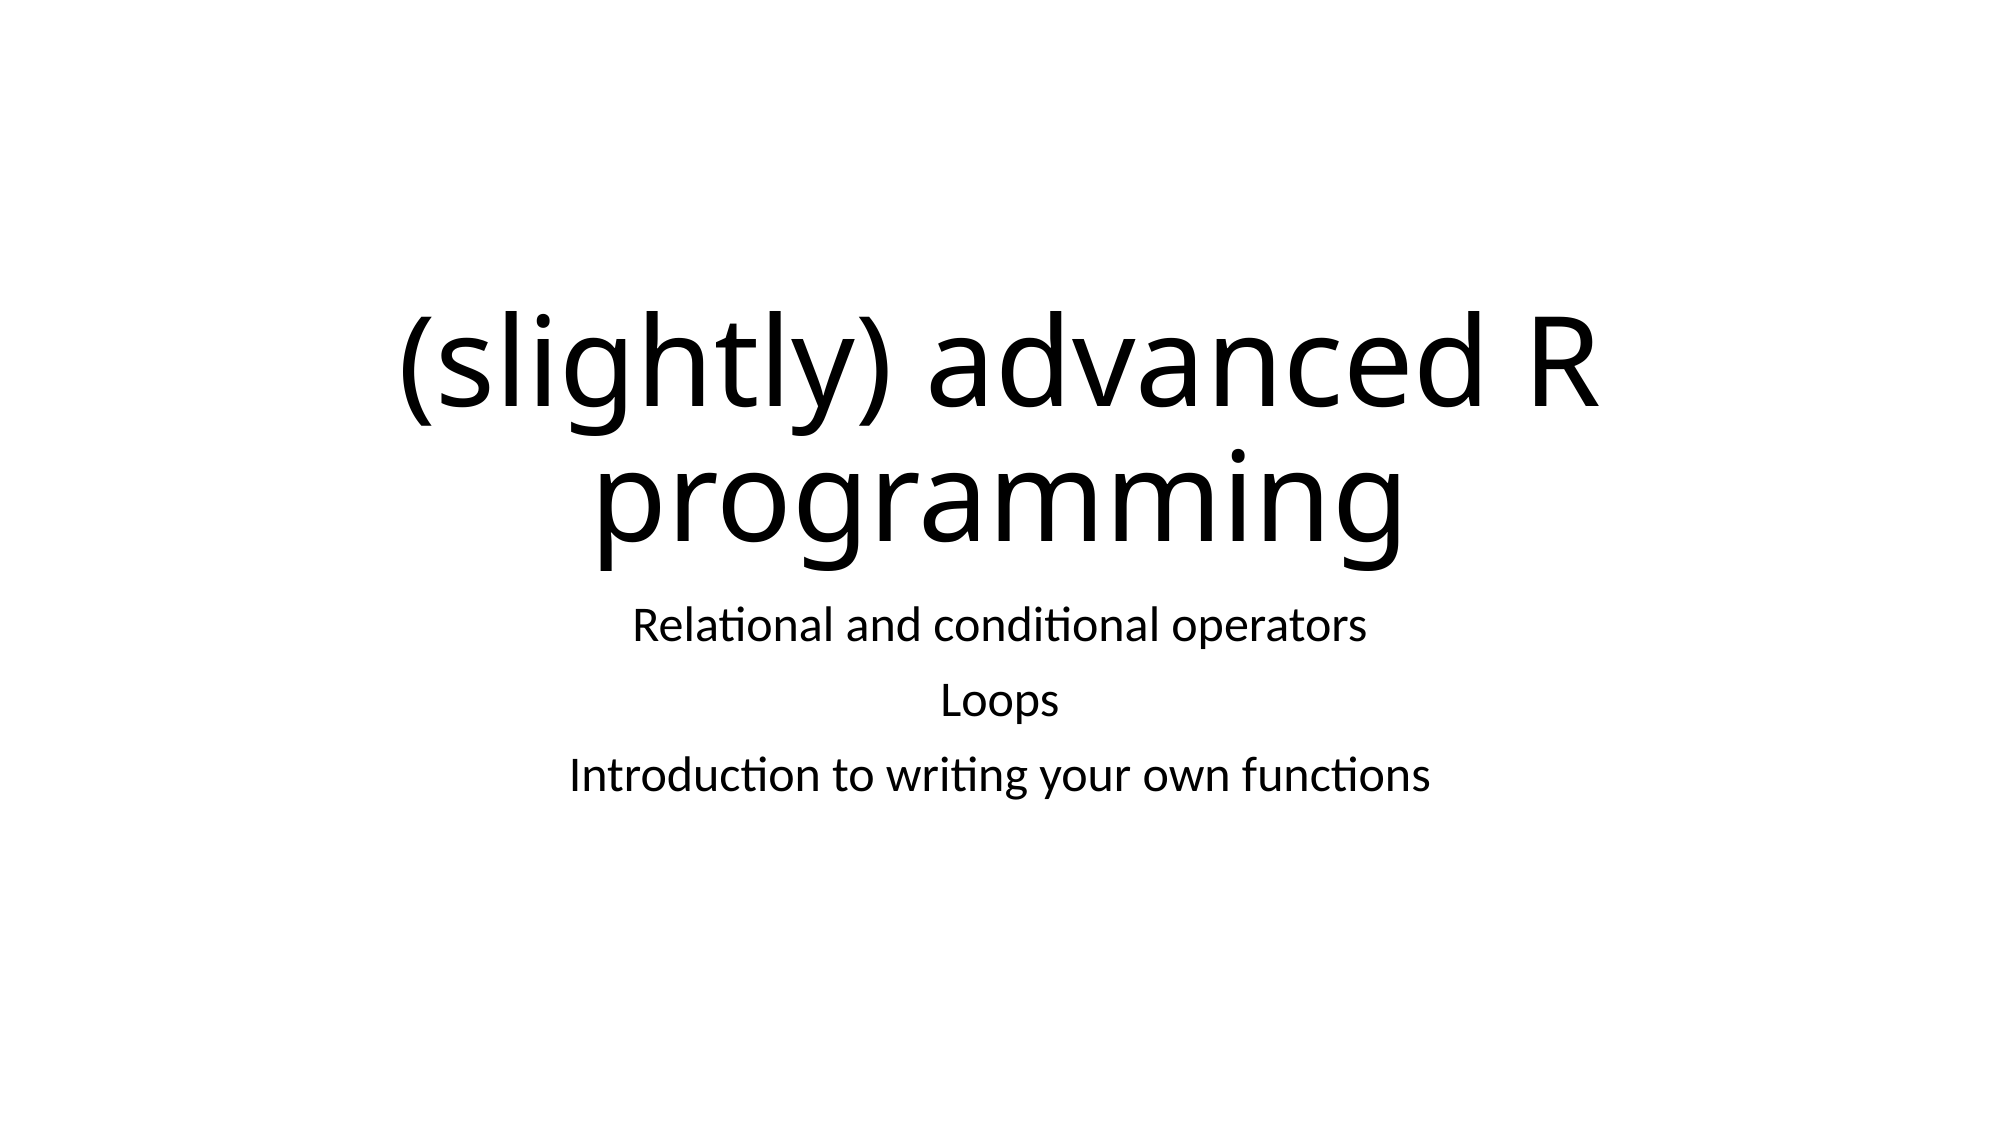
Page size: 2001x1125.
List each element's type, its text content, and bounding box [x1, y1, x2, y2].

title (slightly) advanced R programming [249, 184, 1750, 576]
subtitle Relational and conditional operators Loops Introduction to writing your own functions [249, 590, 1750, 863]
